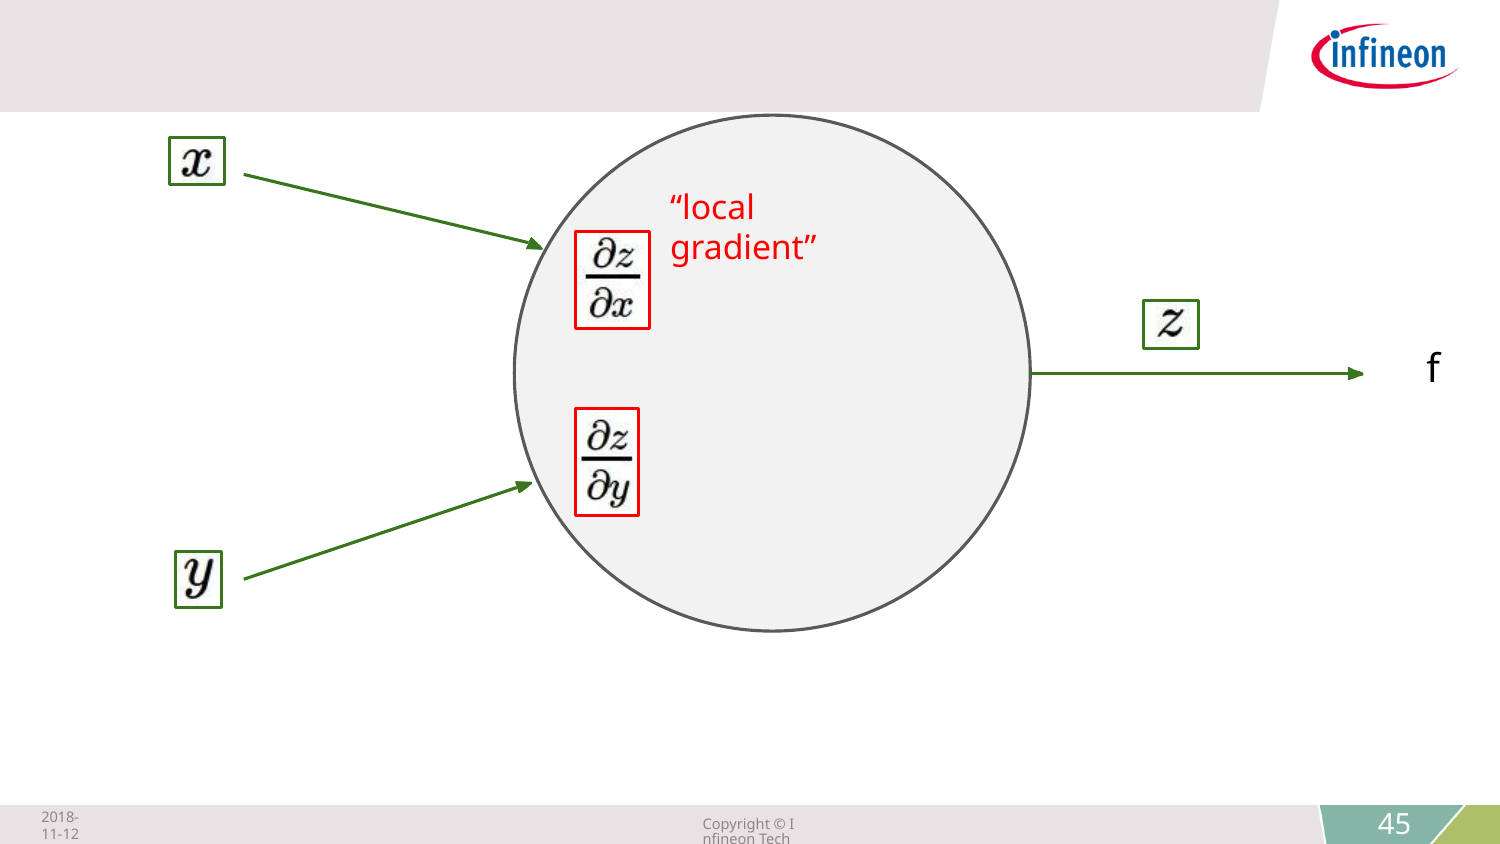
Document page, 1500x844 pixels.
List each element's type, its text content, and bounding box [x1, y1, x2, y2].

text_box [169, 137, 225, 185]
footer Copyright © Infineon Technologies AG 2018. All rights reserved. [702, 806, 798, 844]
text_box [175, 551, 222, 608]
text_box [1347, 367, 1364, 380]
text_box [1143, 300, 1199, 349]
text_box [514, 115, 1031, 632]
text_box [515, 481, 532, 493]
text_box “local gradient” [668, 183, 896, 267]
picture [0, 805, 1500, 844]
text_box [575, 408, 639, 516]
picture [0, 0, 1500, 112]
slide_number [41, 806, 89, 844]
title f [1426, 342, 1500, 393]
text_box [526, 237, 543, 250]
text_box [575, 231, 650, 329]
slide_number 45 [1364, 806, 1412, 844]
